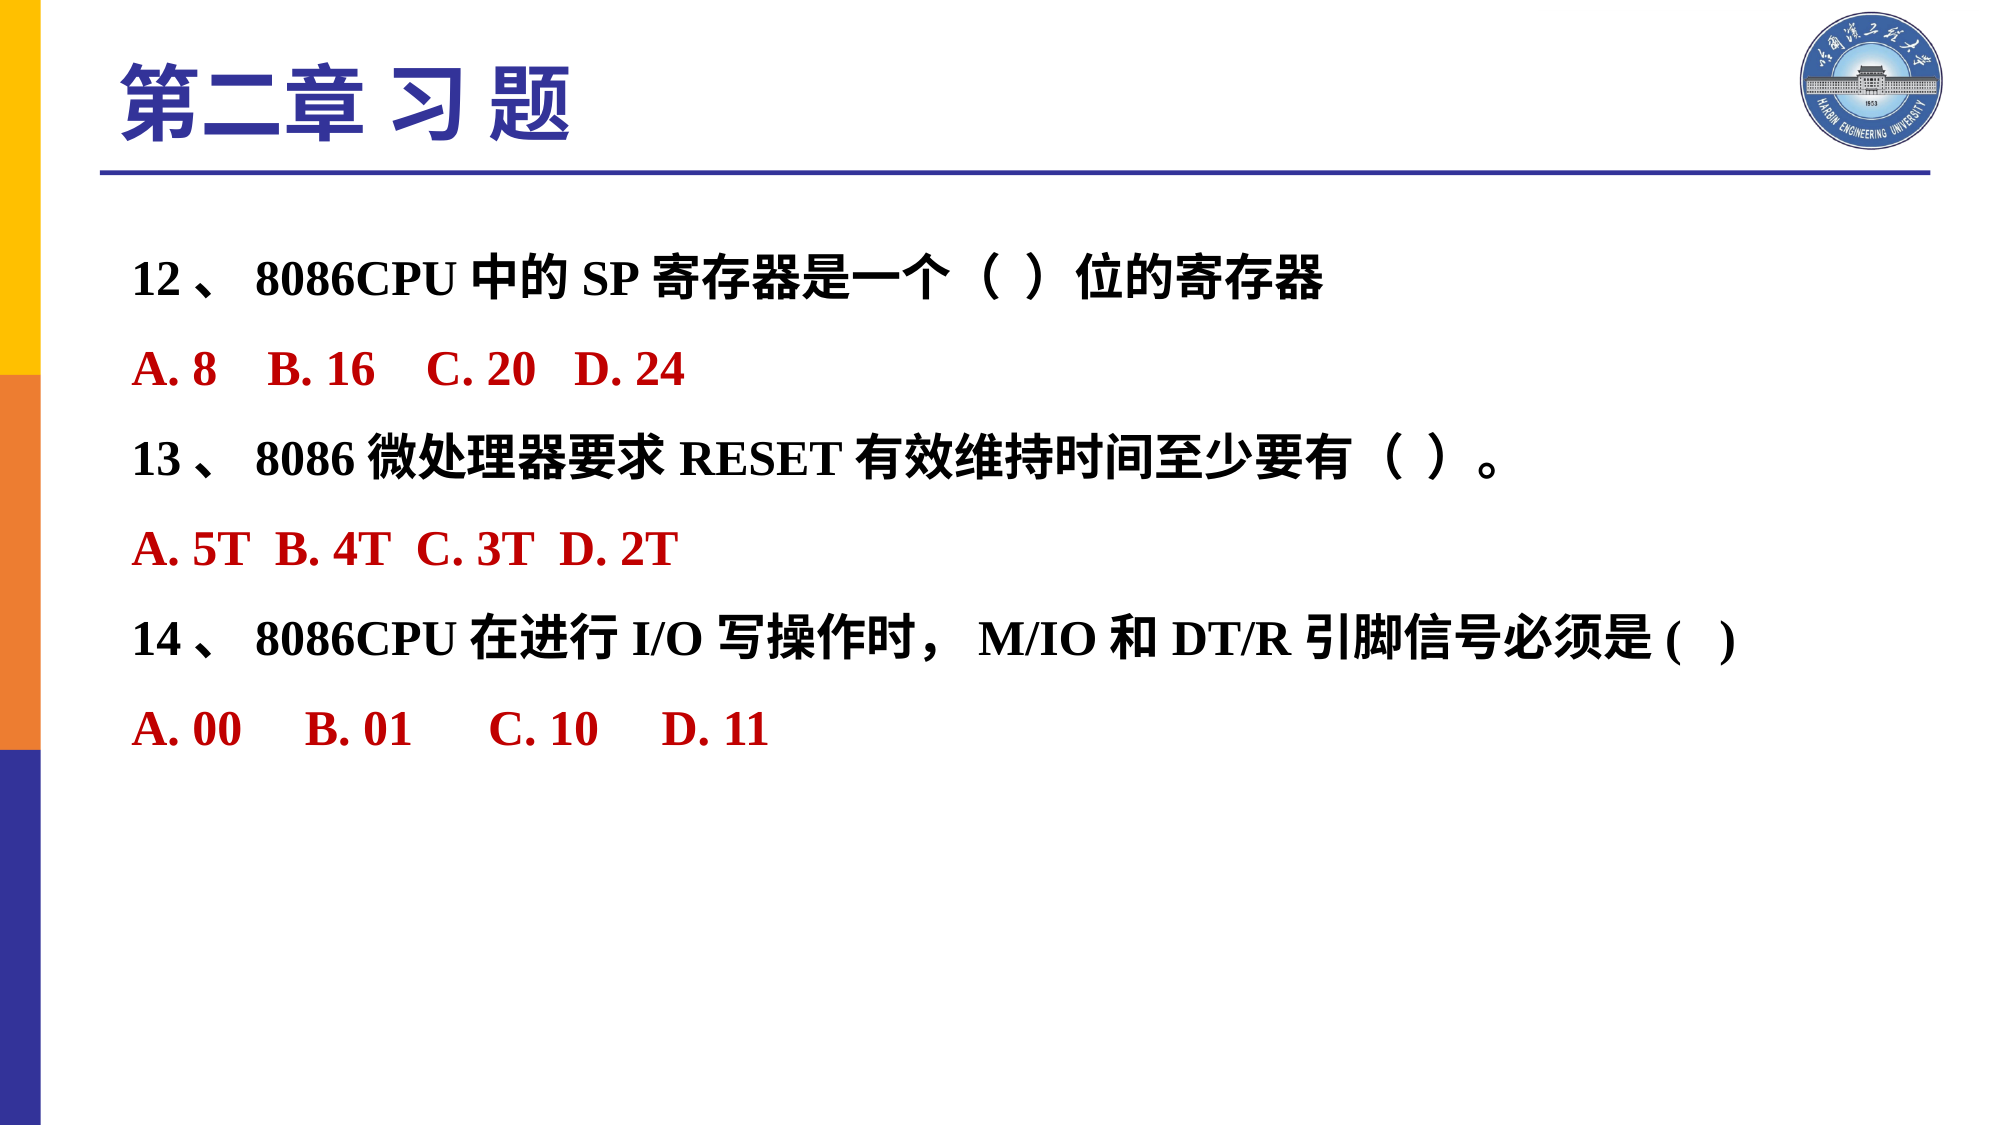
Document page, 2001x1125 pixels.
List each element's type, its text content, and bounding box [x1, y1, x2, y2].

text_box 第二章 习 题 [102, 42, 1590, 173]
picture [1538, 9, 1979, 165]
list 12、8086CPU中的SP寄存器是一个（ ）位的寄存器 A. 8 B. 16 C. 20 D. 24 13、8086微处理器要求RESET有效维持时间至少要有（ ）。 A. 5T B. 4T C. 3T D. 2T 14、8086CPU在进行I/O写操作时，M/IO和DT/R引脚信号必须是( ) A. 00 B. 01 C. 10 D. 11 [78, 208, 1922, 1125]
